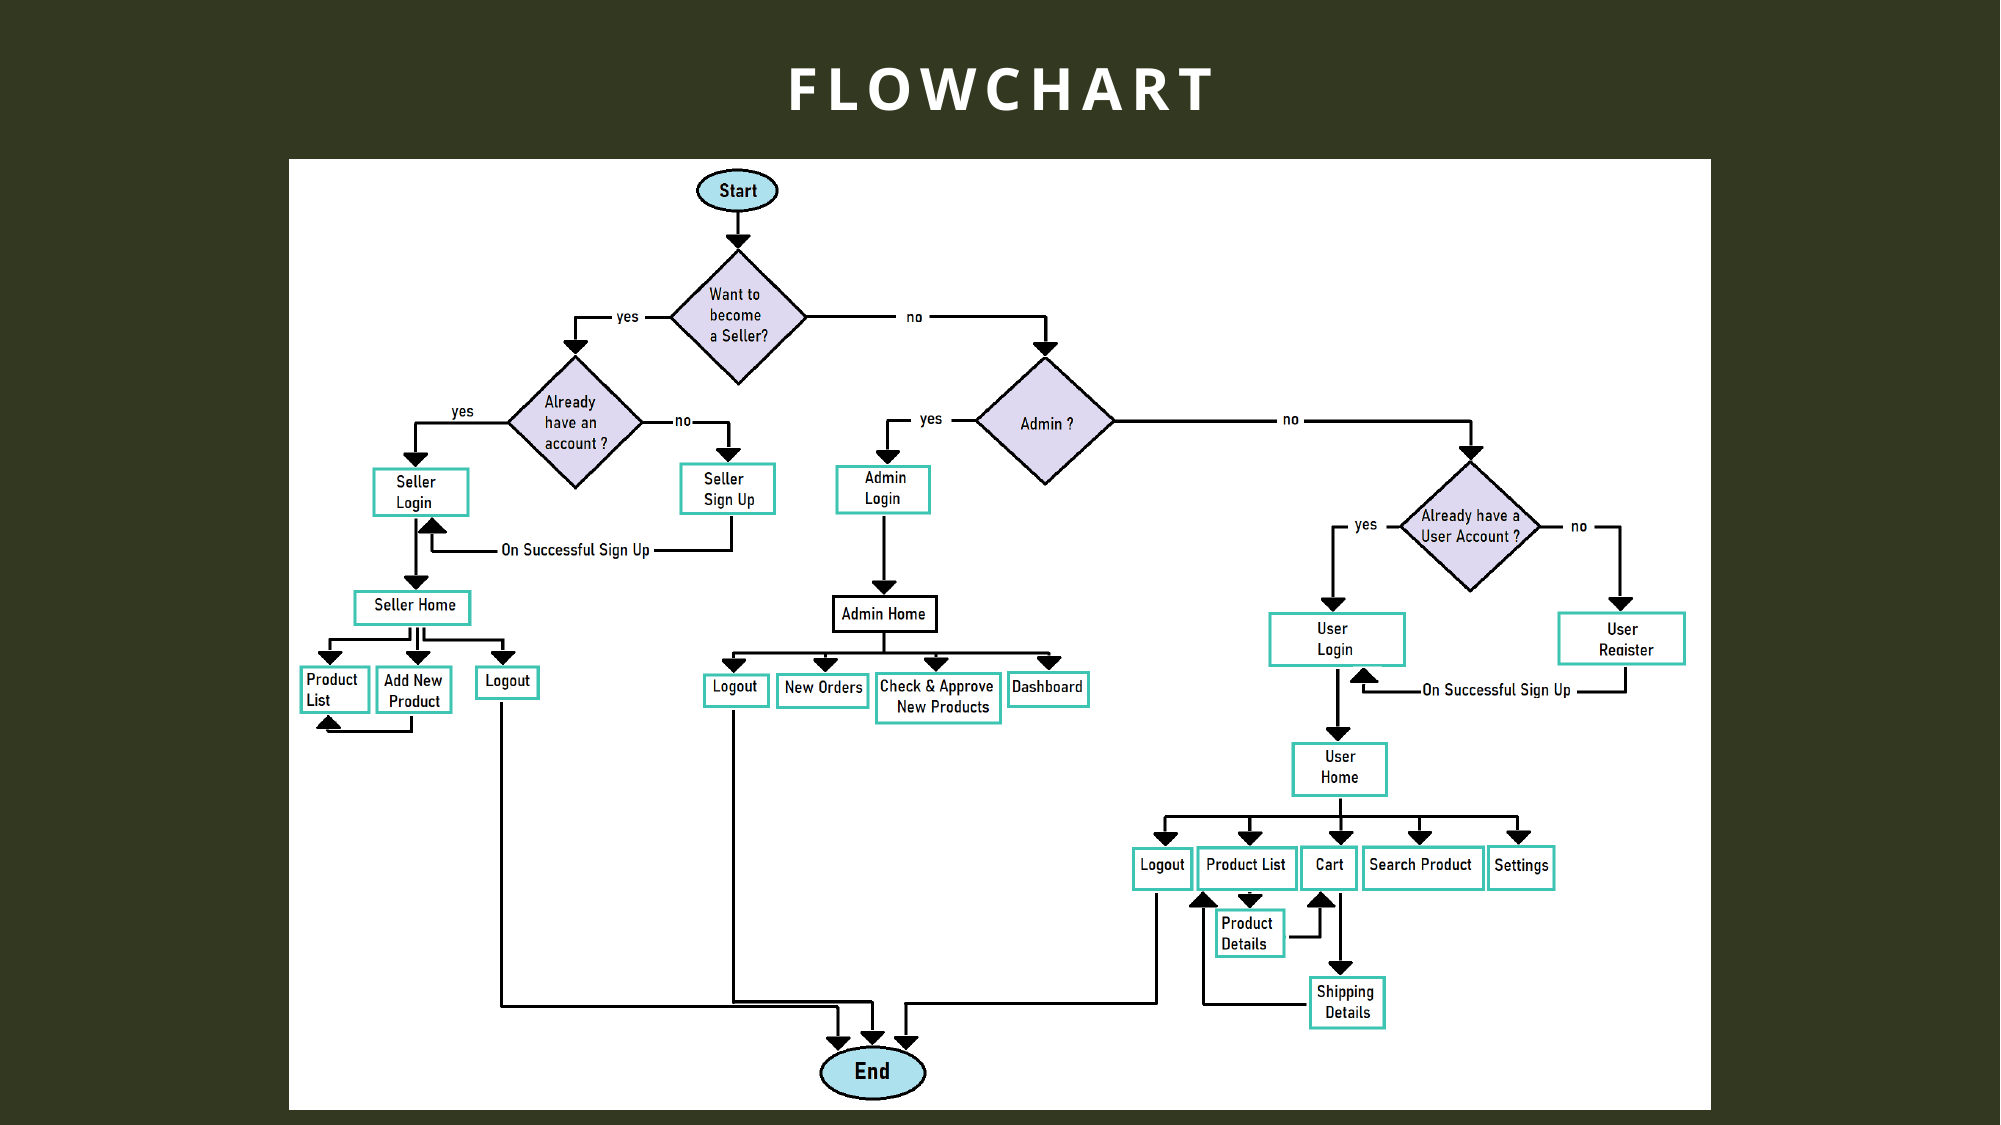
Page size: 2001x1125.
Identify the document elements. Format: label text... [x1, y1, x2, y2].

title Flowchart [177, 52, 1822, 160]
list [289, 159, 1711, 1110]
